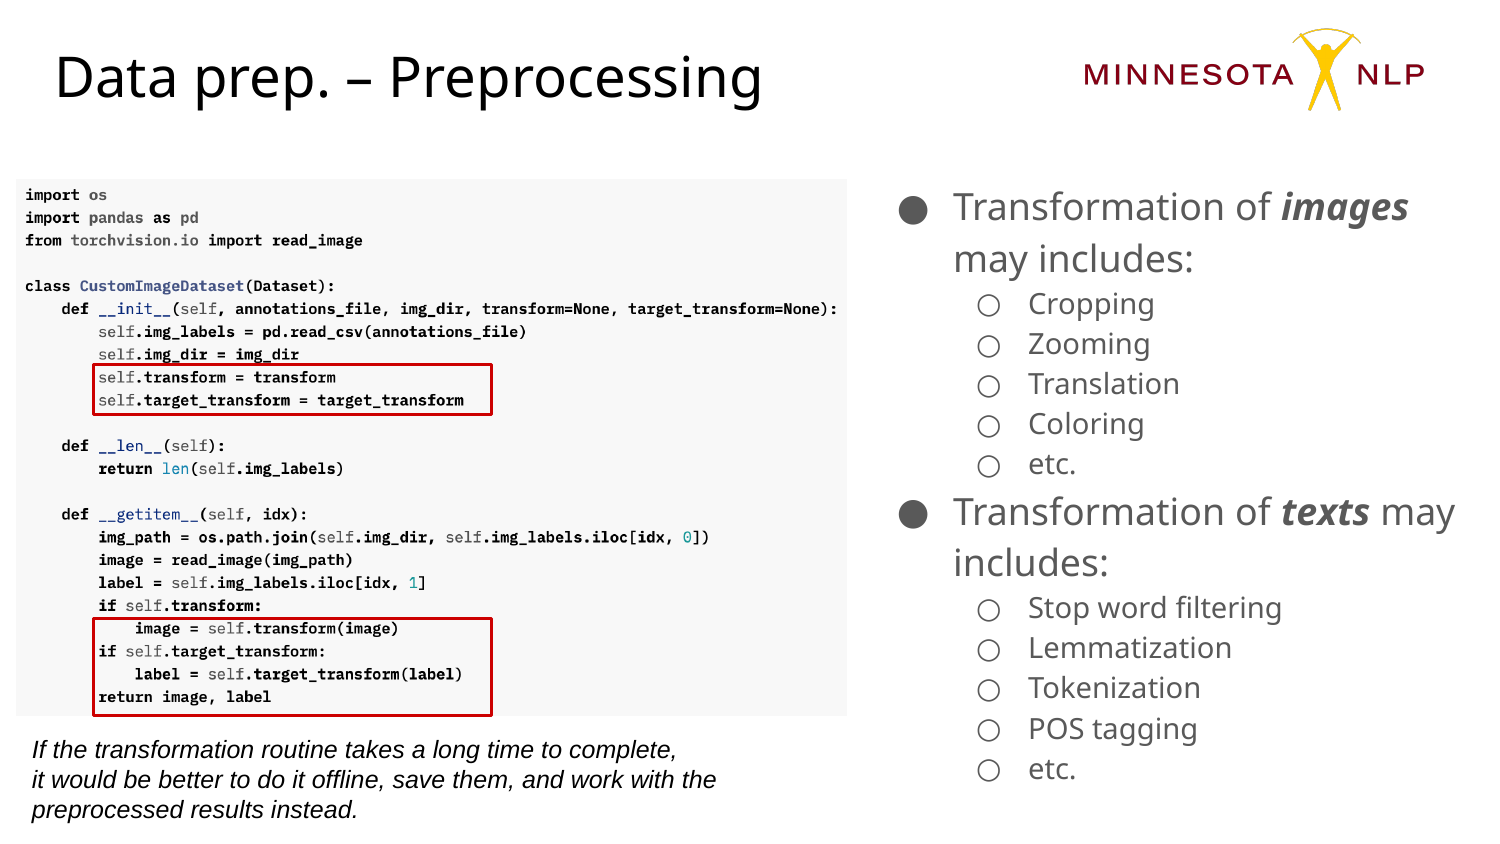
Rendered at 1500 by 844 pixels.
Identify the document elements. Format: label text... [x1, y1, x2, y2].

list Transformation of images may includes: Cropping Zooming Translation Coloring etc. Transformation of texts may includes: Stop word filtering Lemmatization Tokenization POS tagging etc. [863, 161, 1495, 804]
text_box If the transformation routine takes a long time to complete, it would be better to do it offline, save them, and work with the preprocessed results instead. [16, 722, 847, 839]
picture [16, 179, 847, 716]
text_box Data prep. – Preprocessing [39, 31, 1002, 124]
picture [1007, 0, 1500, 153]
